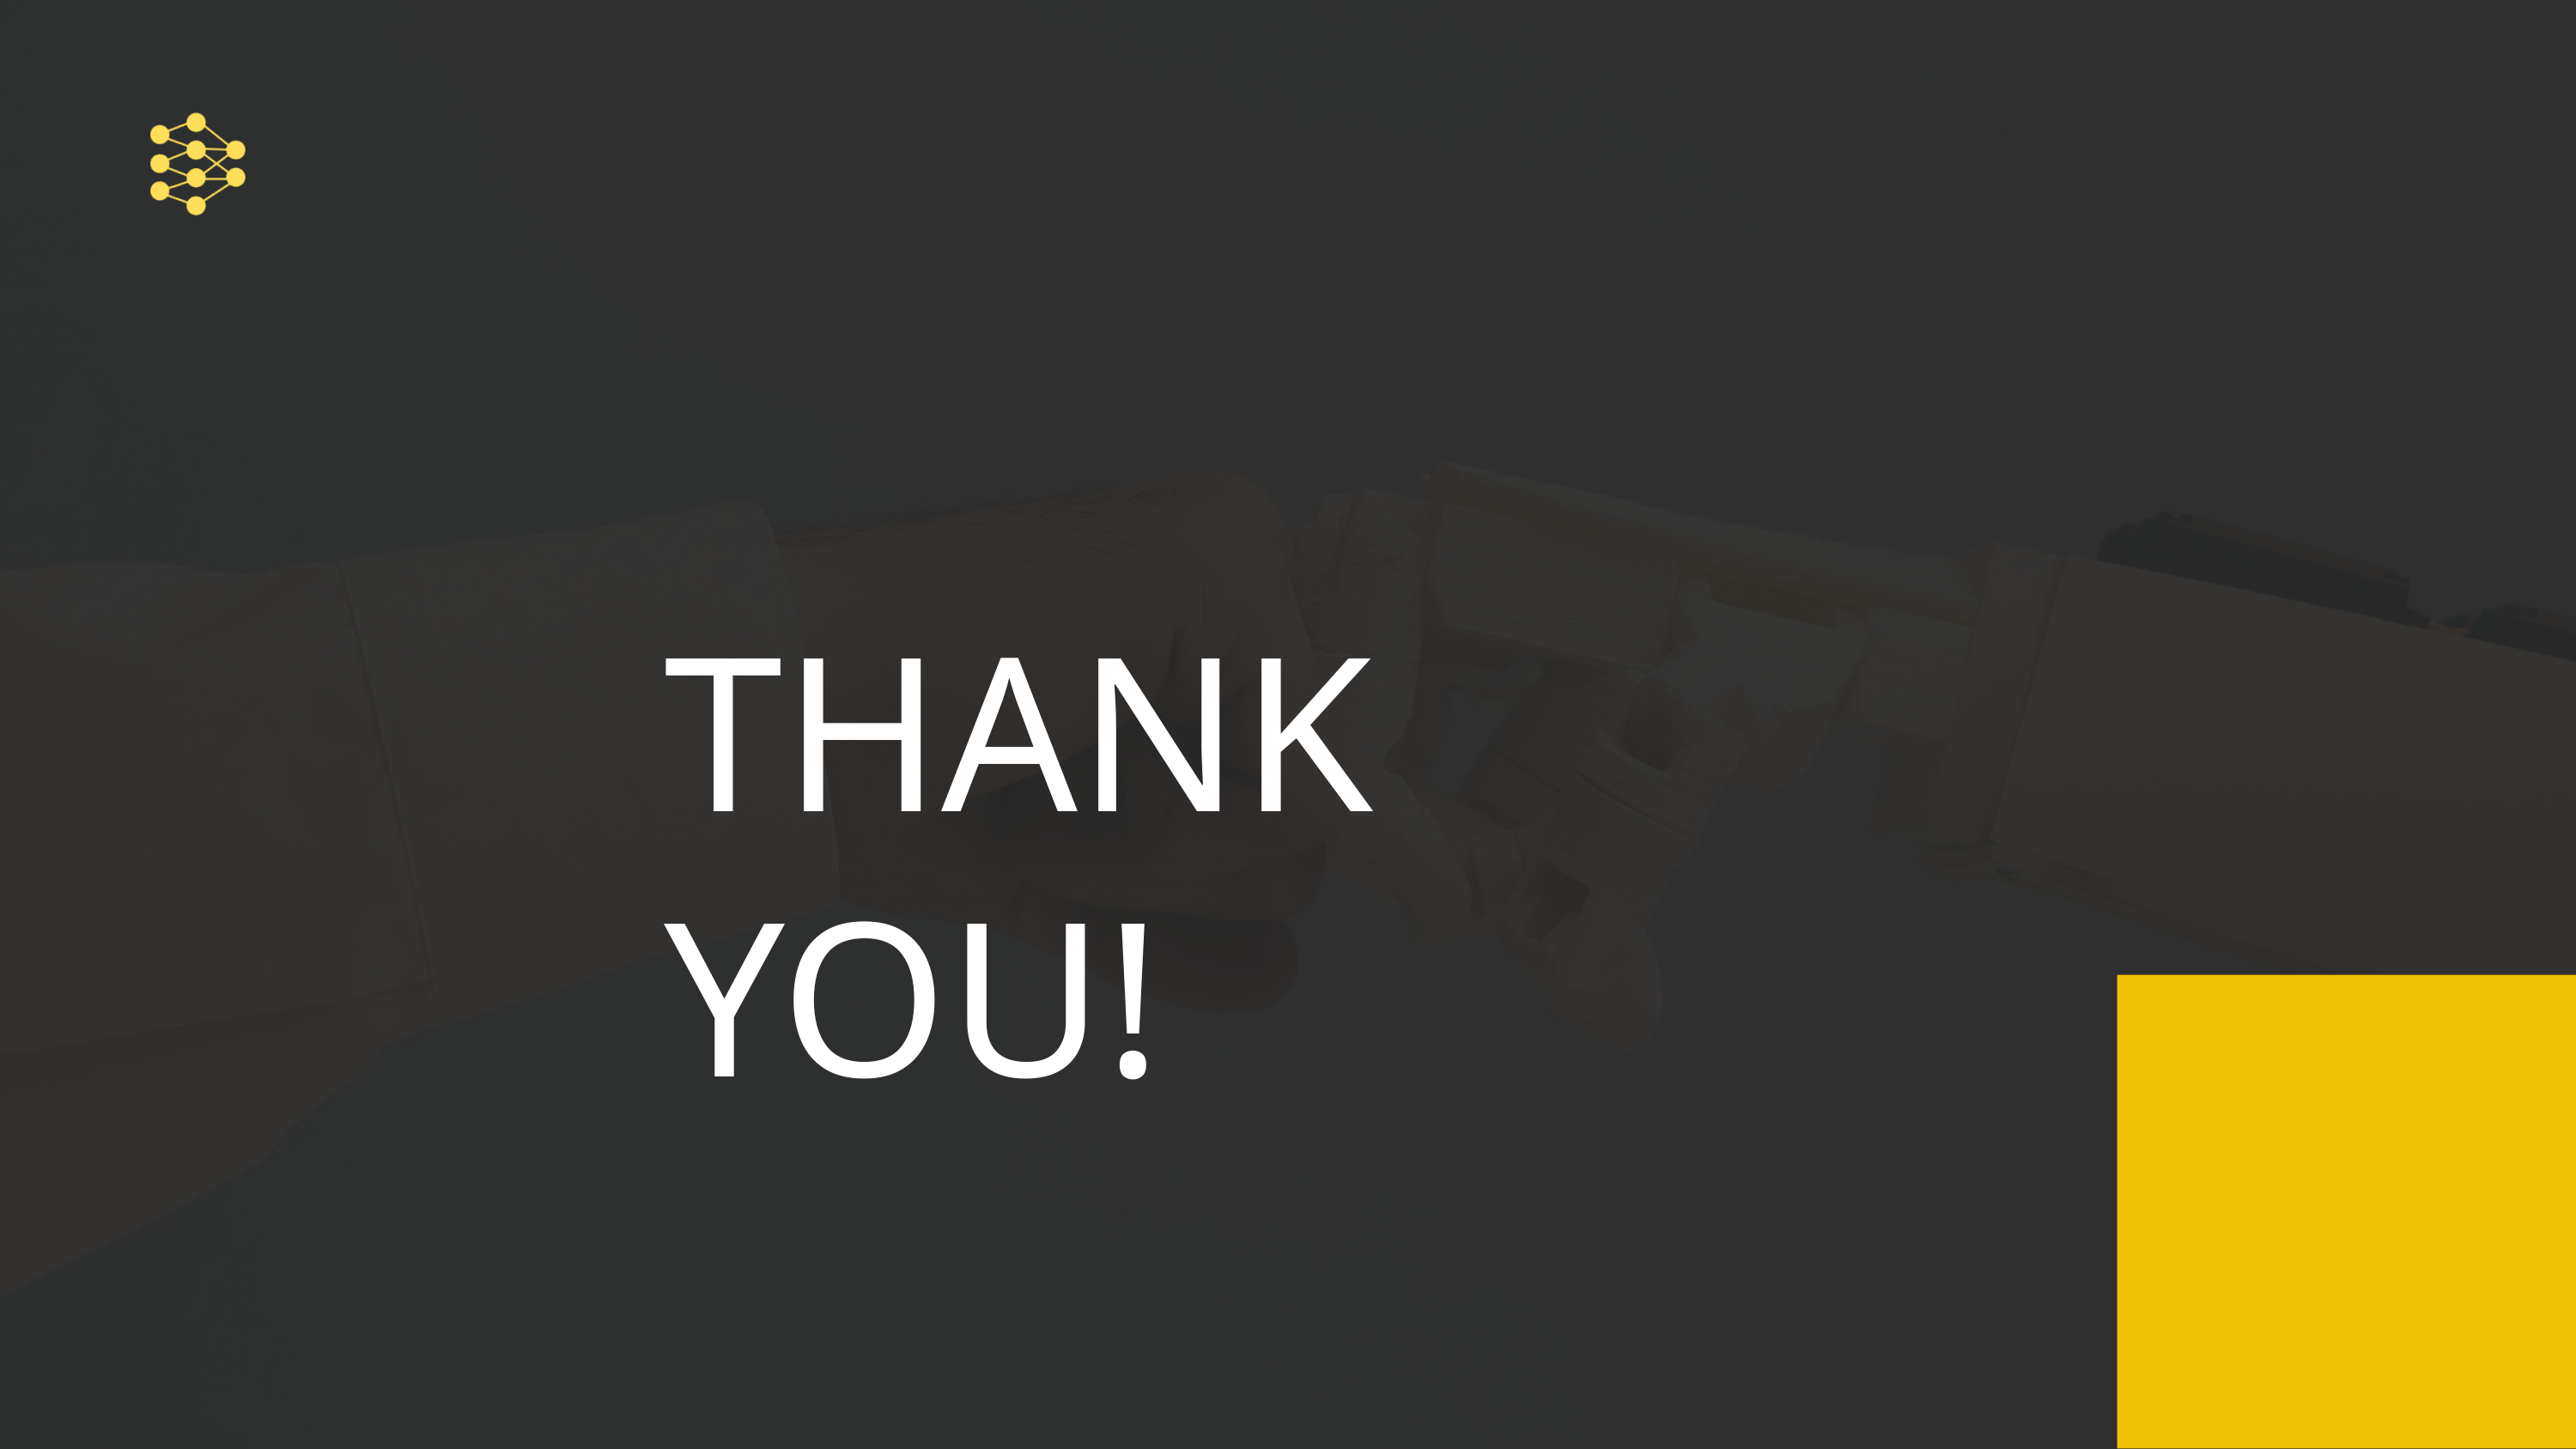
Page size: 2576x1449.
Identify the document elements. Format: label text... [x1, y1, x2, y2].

text_box THANK YOU! [664, 589, 1912, 1119]
text_box [149, 112, 246, 216]
text_box [2117, 974, 2576, 1449]
text_box [0, 0, 2576, 1449]
